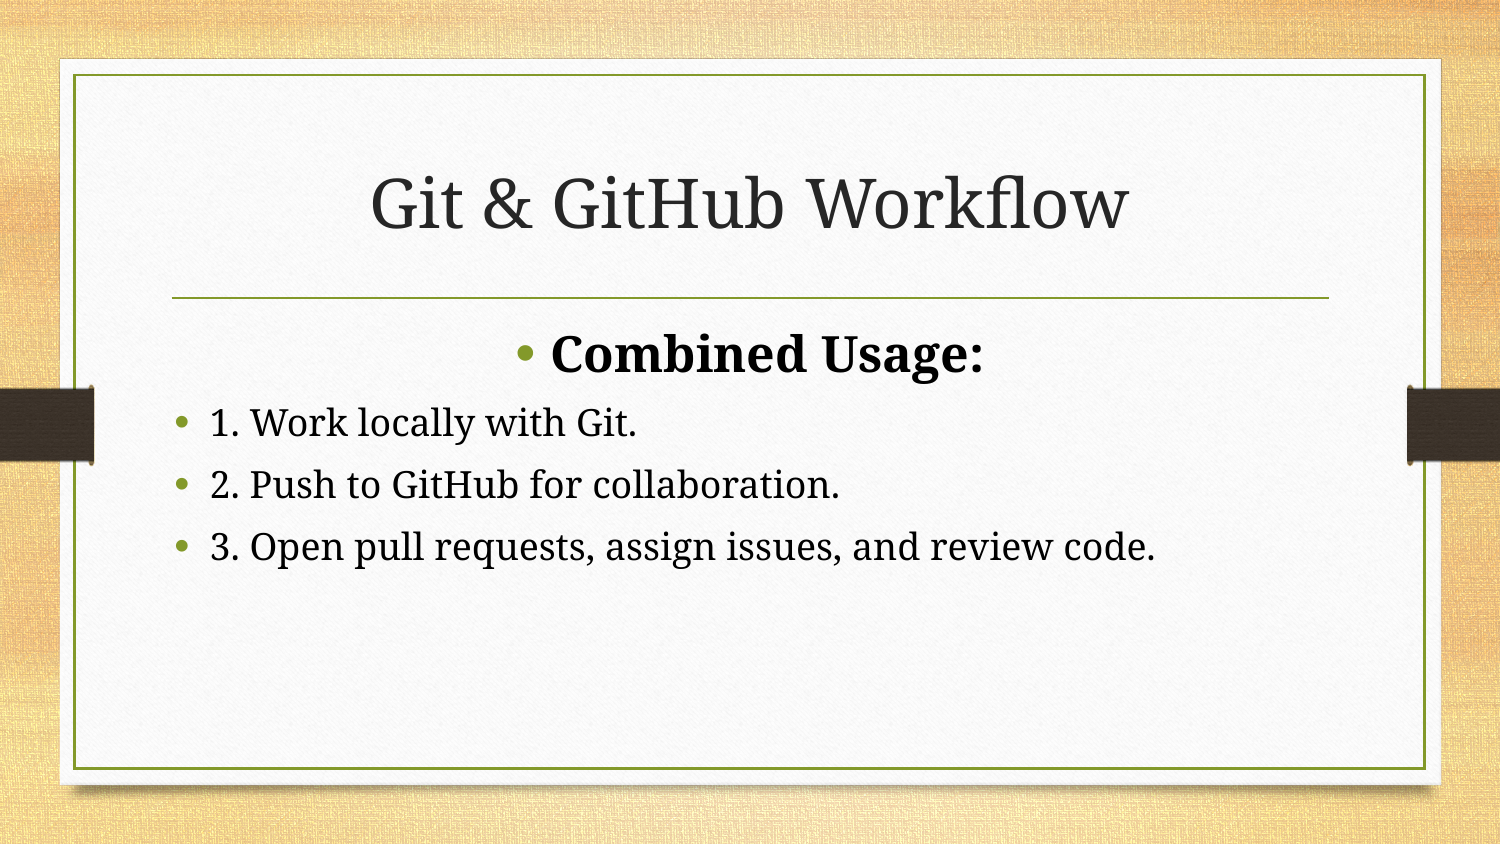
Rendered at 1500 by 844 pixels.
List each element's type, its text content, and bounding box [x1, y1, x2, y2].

picture [0, 0, 1500, 844]
title Git & GitHub Workflow [159, 120, 1341, 282]
list Combined Usage: 1. Work locally with Git. 2. Push to GitHub for collaboration. 3. Open pull requests, assign issues, and review code. [159, 314, 1341, 723]
